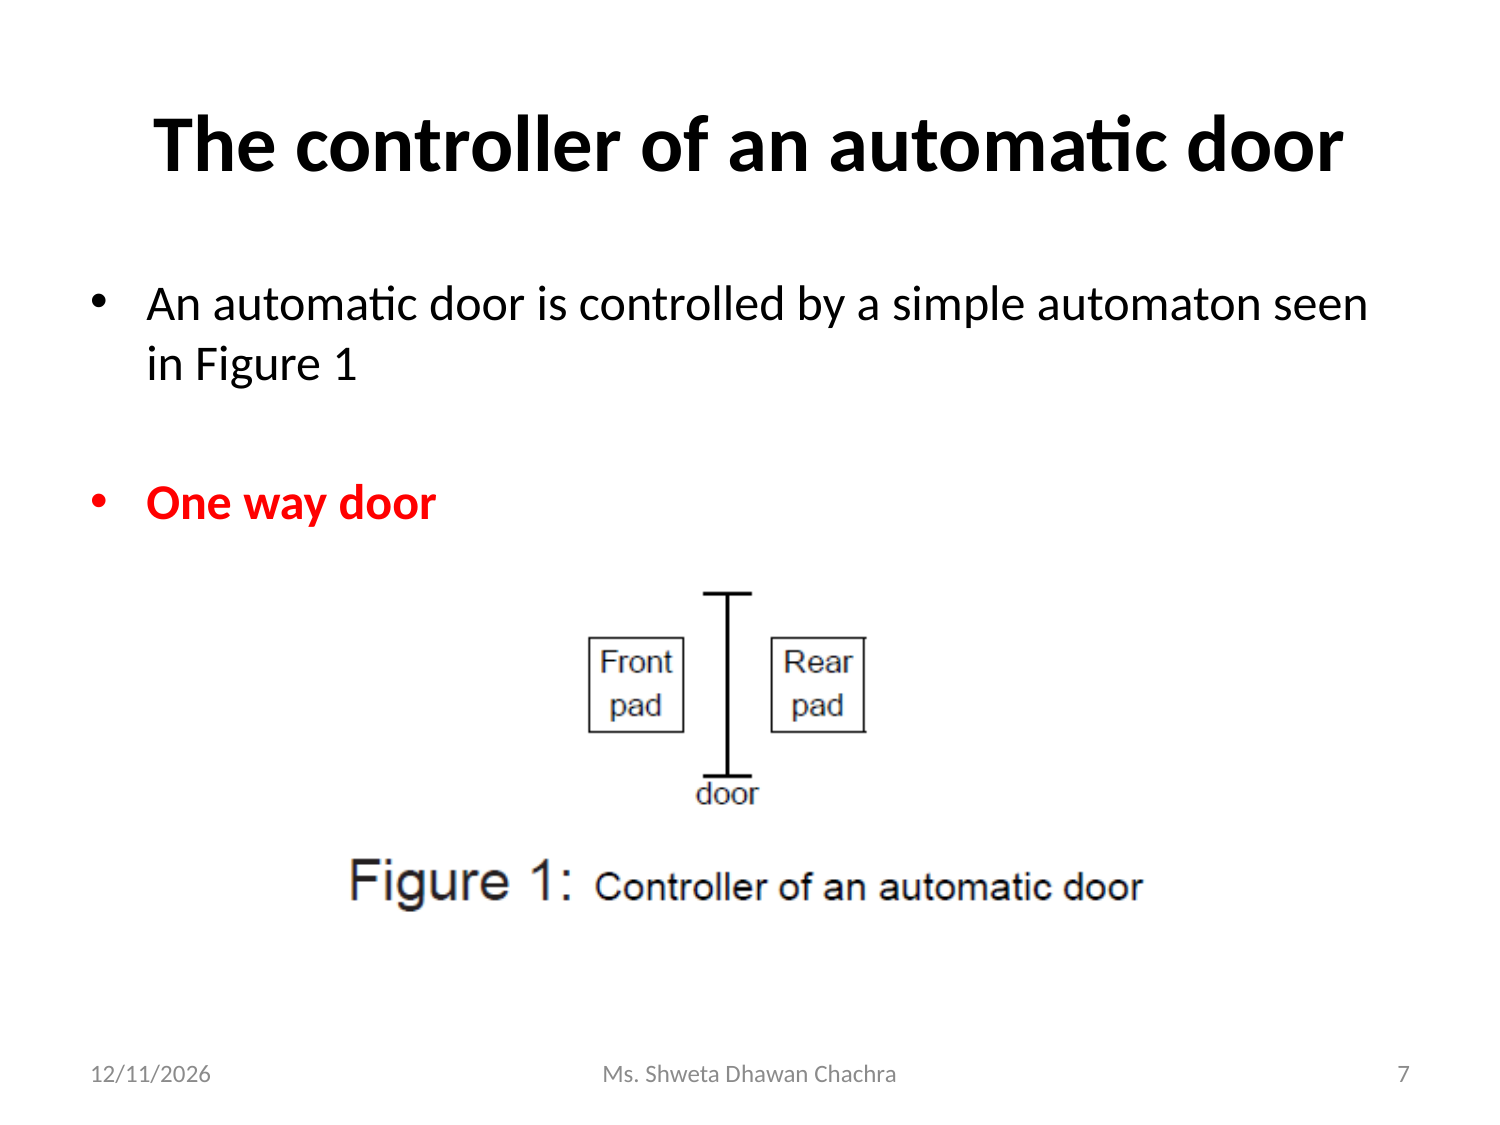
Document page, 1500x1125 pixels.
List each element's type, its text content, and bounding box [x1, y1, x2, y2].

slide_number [75, 1042, 425, 1103]
footer Ms. Shweta Dhawan Chachra [512, 1042, 988, 1103]
slide_number 7 [1074, 1042, 1425, 1103]
picture [324, 550, 1165, 948]
title The controller of an automatic door [75, 45, 1425, 233]
list An automatic door is controlled by a simple automaton seen in Figure 1 One way door [75, 262, 1425, 1005]
